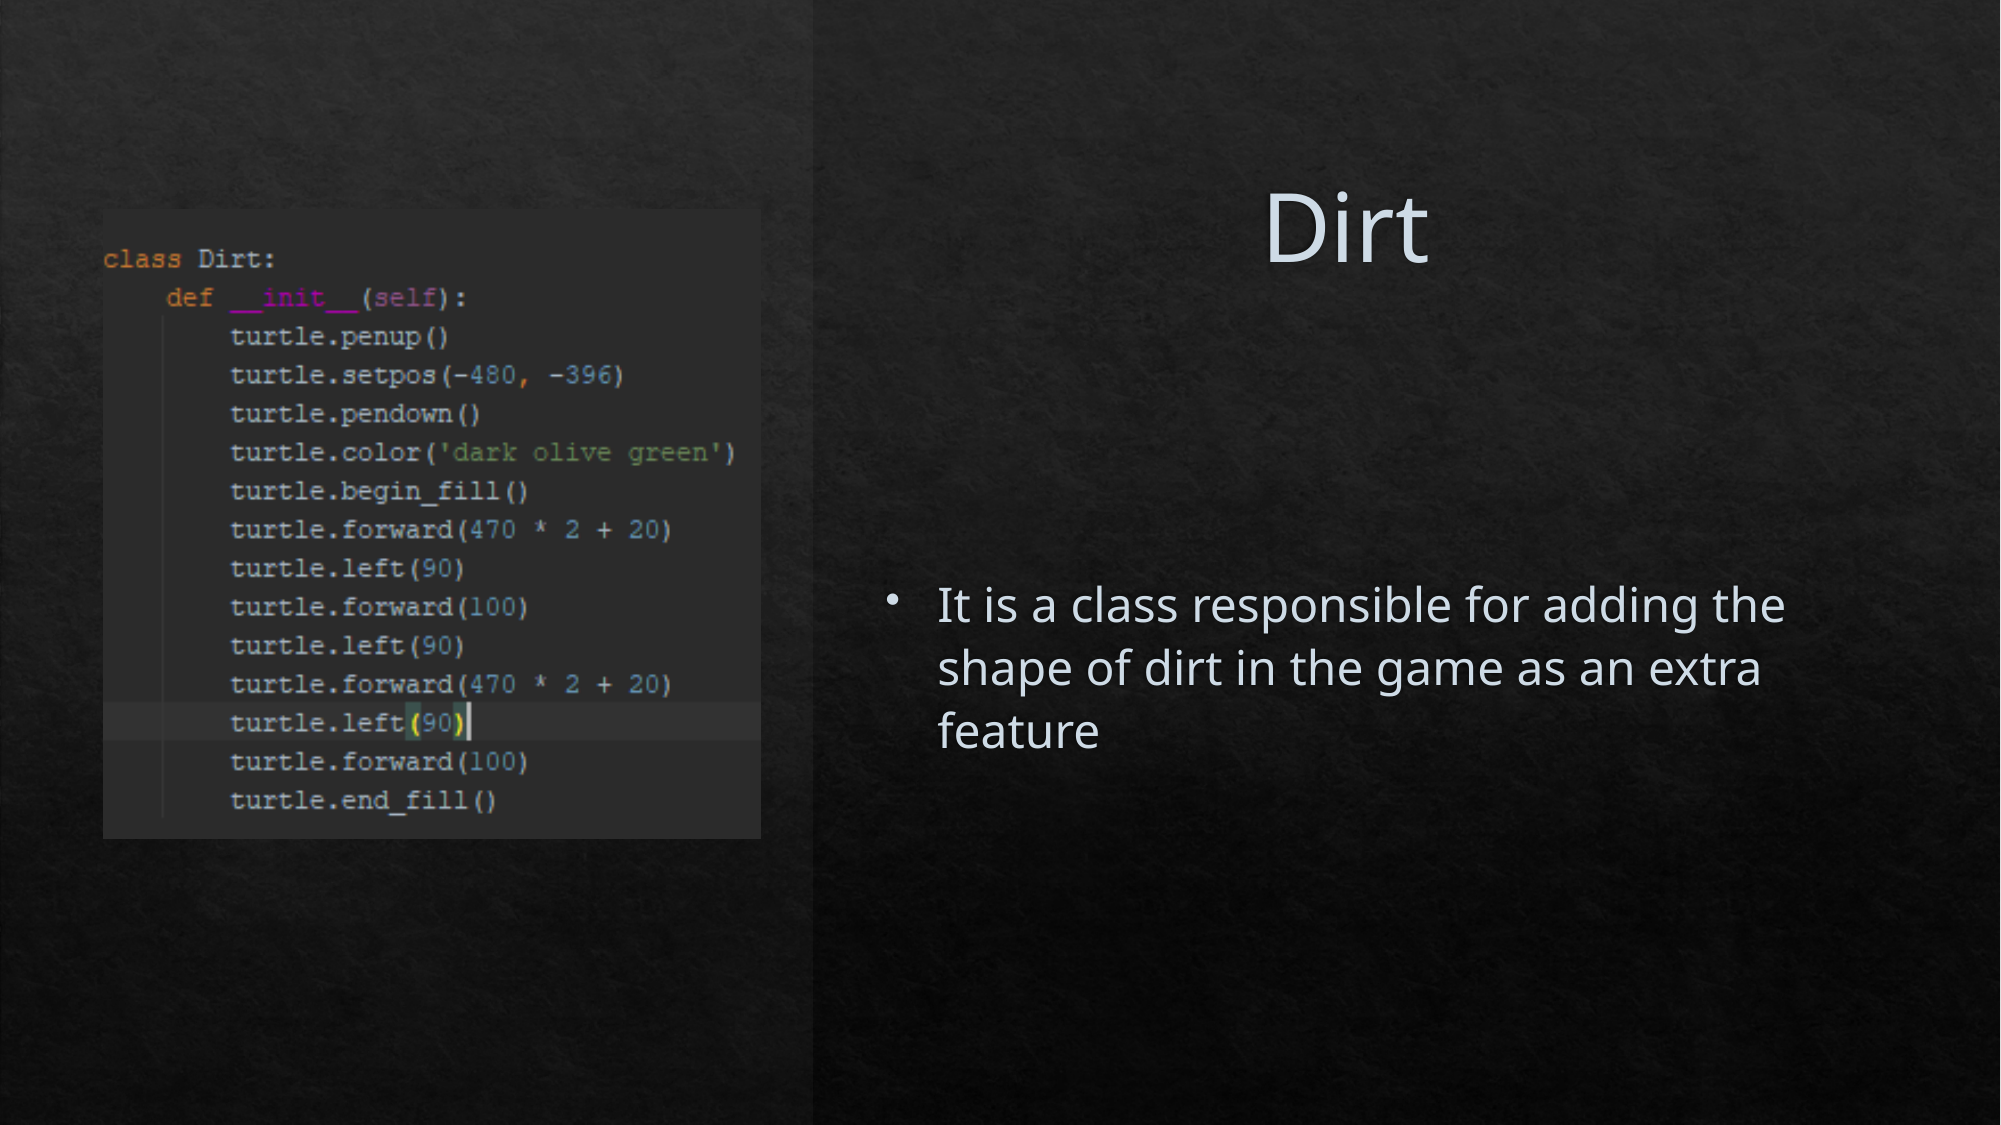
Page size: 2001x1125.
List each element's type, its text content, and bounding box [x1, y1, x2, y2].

list It is a class responsible for adding the shape of dirt in the game as an extra feature [866, 393, 1825, 935]
text_box [820, 0, 2000, 1125]
title Dirt [866, 99, 1825, 363]
picture [0, 0, 814, 1125]
